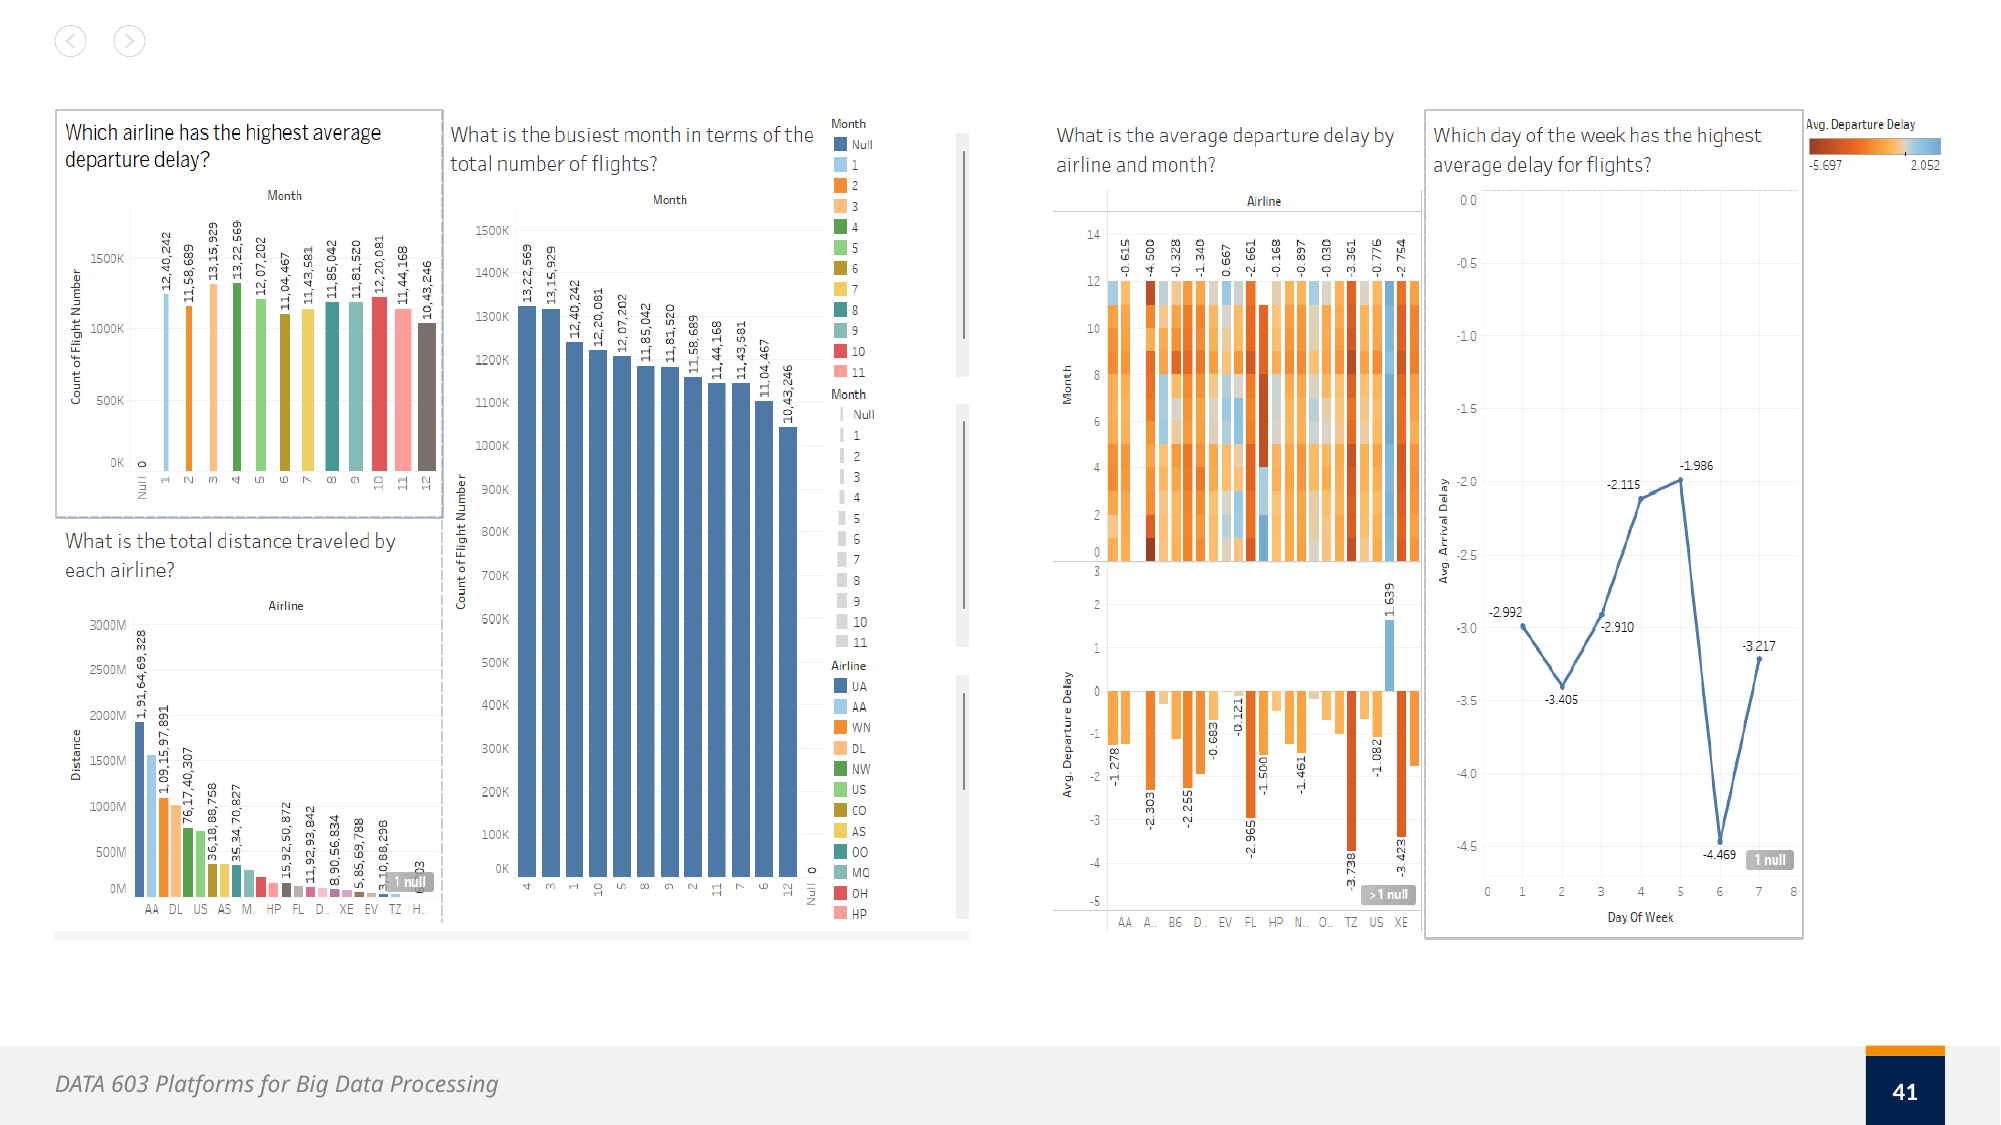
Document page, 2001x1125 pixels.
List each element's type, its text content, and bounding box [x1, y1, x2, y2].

picture [1044, 106, 1946, 940]
slide_number 41 [1865, 1055, 1945, 1125]
footer DATA 603 Platforms for Big Data Processing [54, 1071, 730, 1100]
picture [54, 106, 969, 940]
